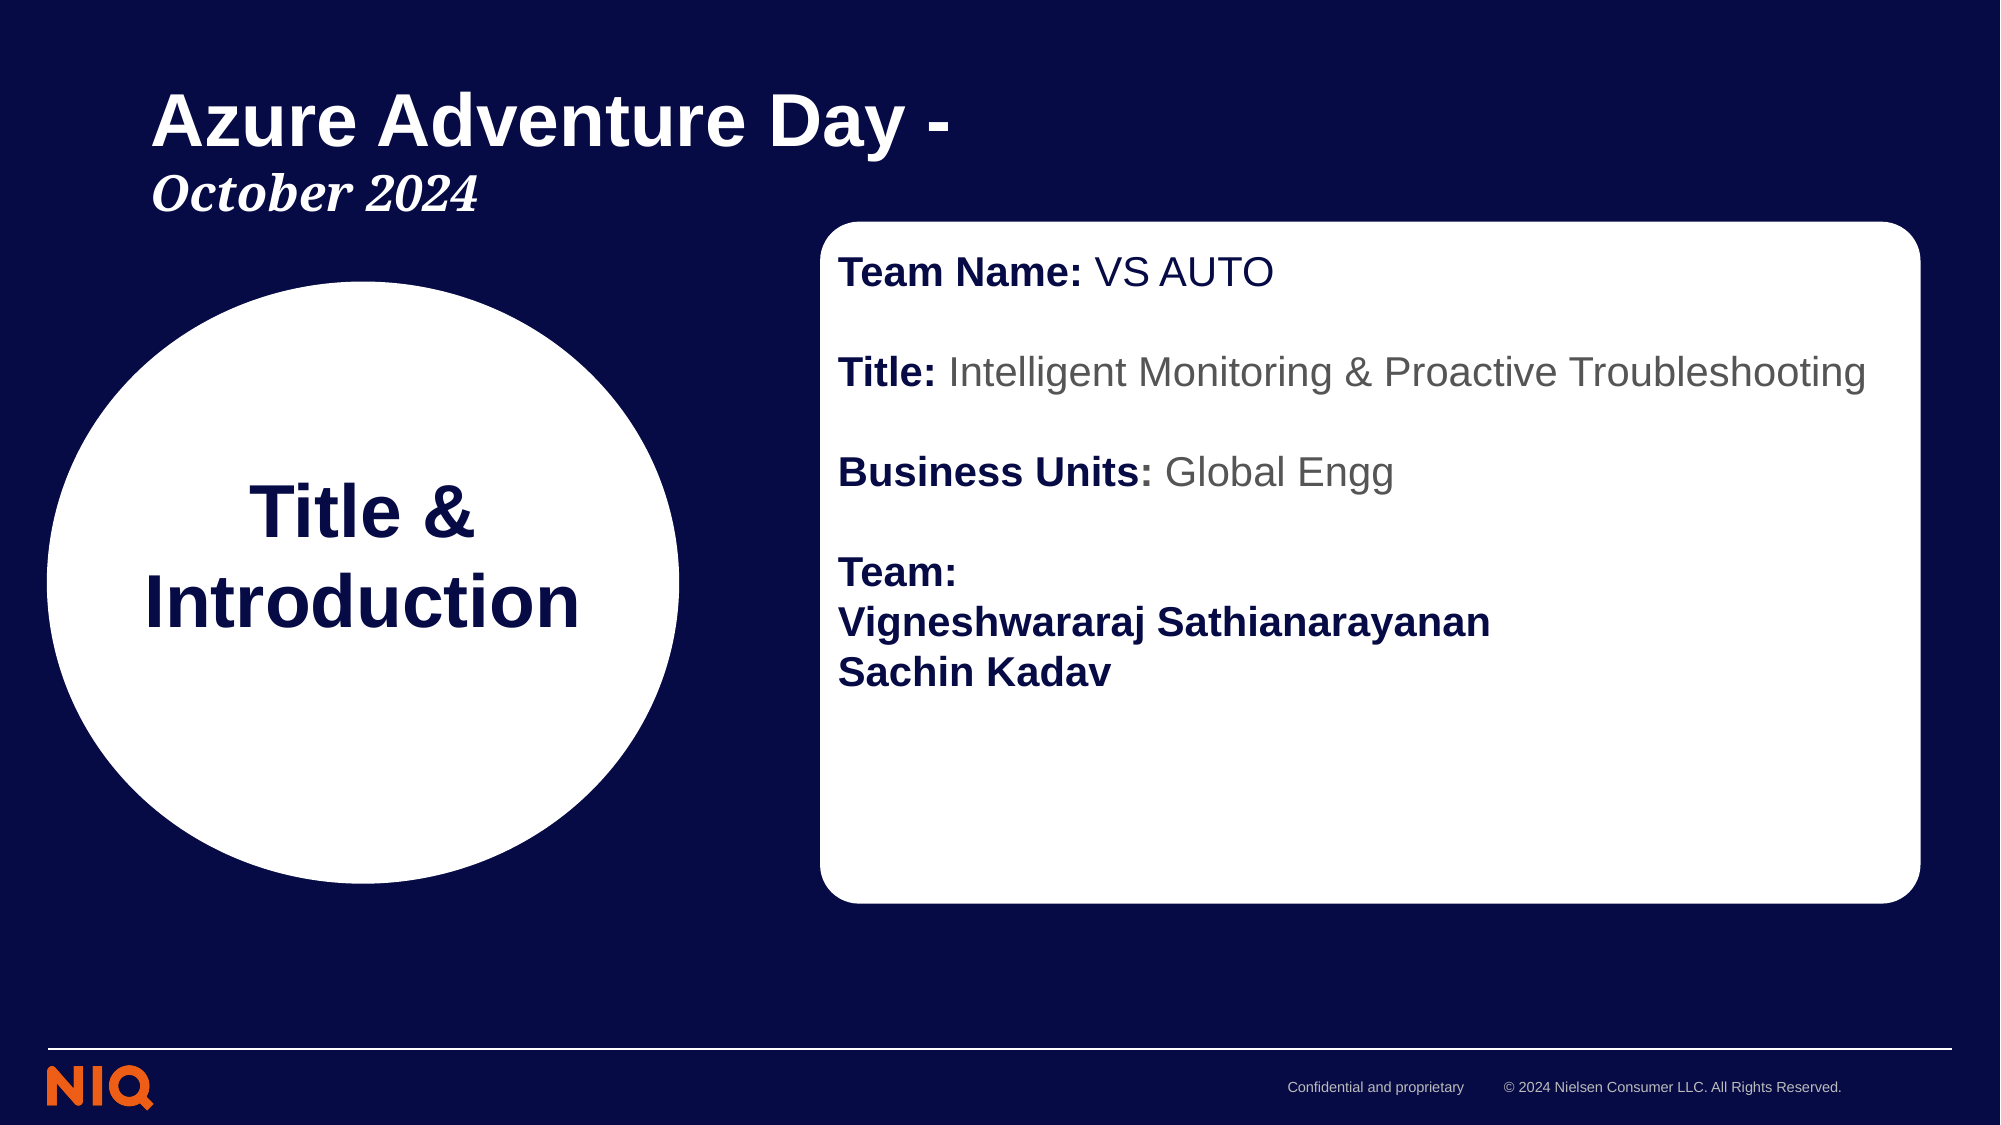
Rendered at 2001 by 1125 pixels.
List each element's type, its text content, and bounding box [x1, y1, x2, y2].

text_box Title & Introduction [46, 281, 680, 884]
text_box Team Name: VS AUTO Title: Intelligent Monitoring & Proactive Troubleshooting Business Units: Global Engg Team: Vigneshwararaj Sathianarayanan Sachin Kadav [819, 221, 1922, 905]
text_box Azure Adventure Day - October 2024 [150, 71, 1128, 222]
picture [47, 1065, 154, 1111]
